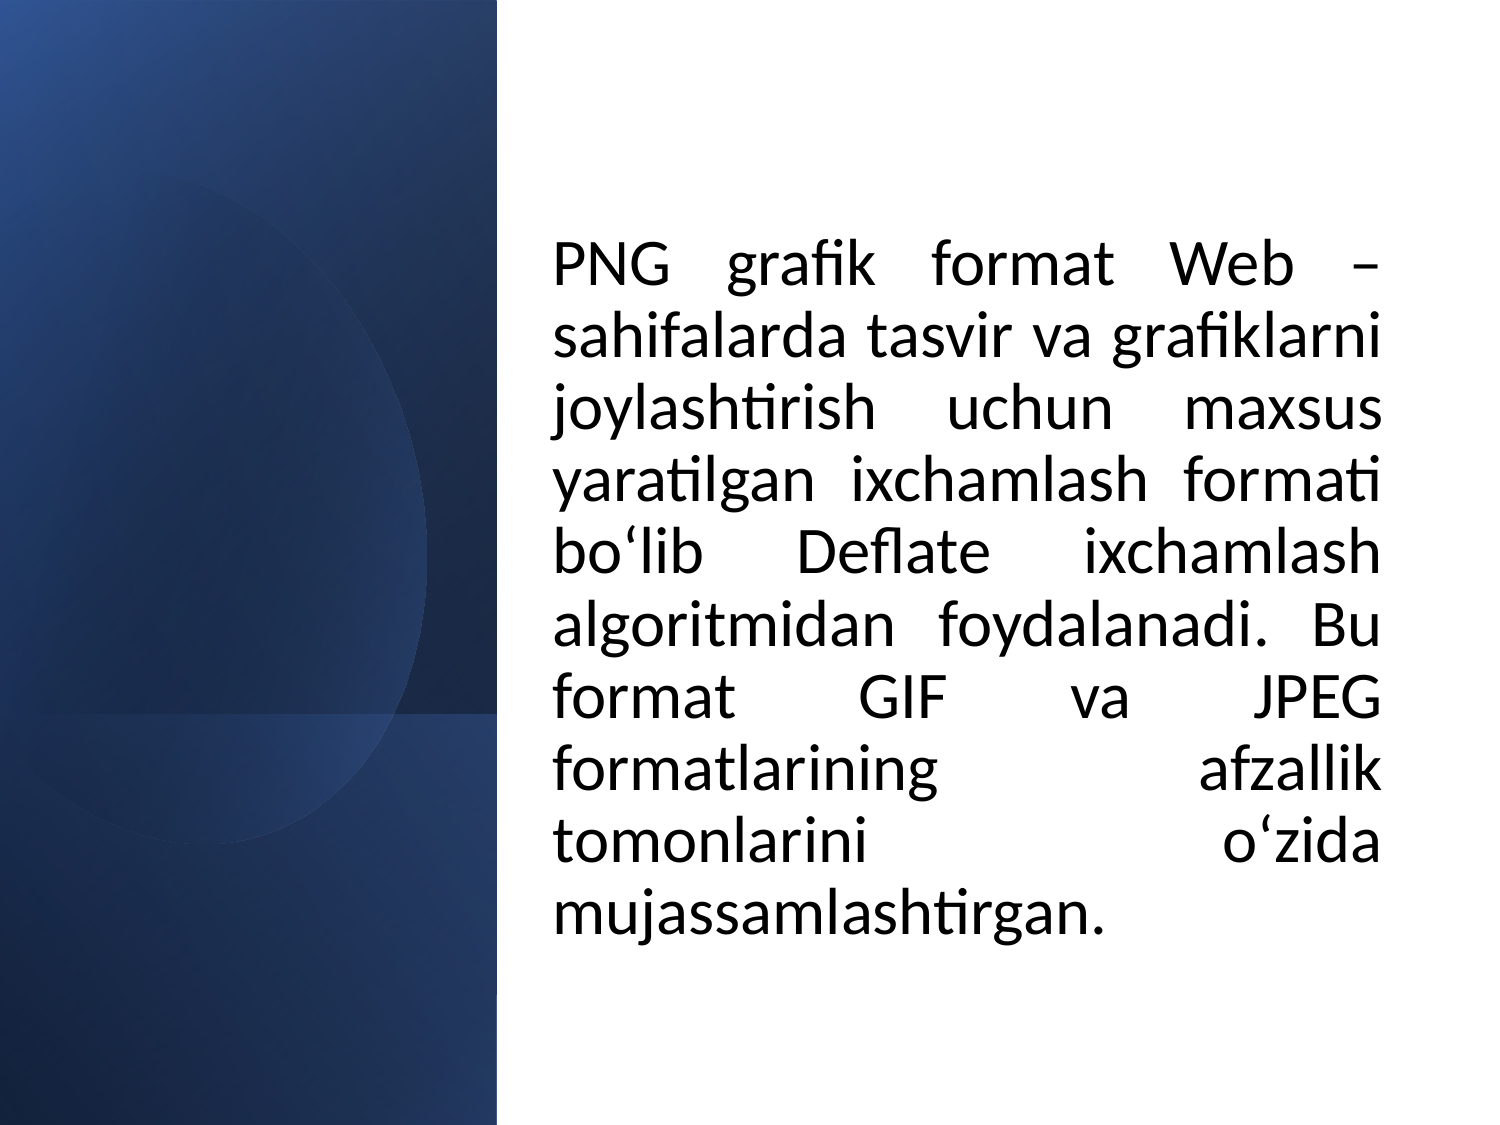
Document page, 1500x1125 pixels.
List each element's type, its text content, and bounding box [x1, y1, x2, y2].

text_box PNG grafik format Web – sahifalarda tasvir va grafiklarni joylashtirish uchun maxsus yaratilgan ixchamlash formati bo‘lib Deflate ixchamlash algoritmidan foydalanadi. Bu format GIF va JPEG formatlarining afzallik tomonlarini o‘zida mujassamlashtirgan. [537, 106, 1399, 1071]
text_box [498, 0, 1500, 1125]
text_box [0, 0, 498, 1124]
